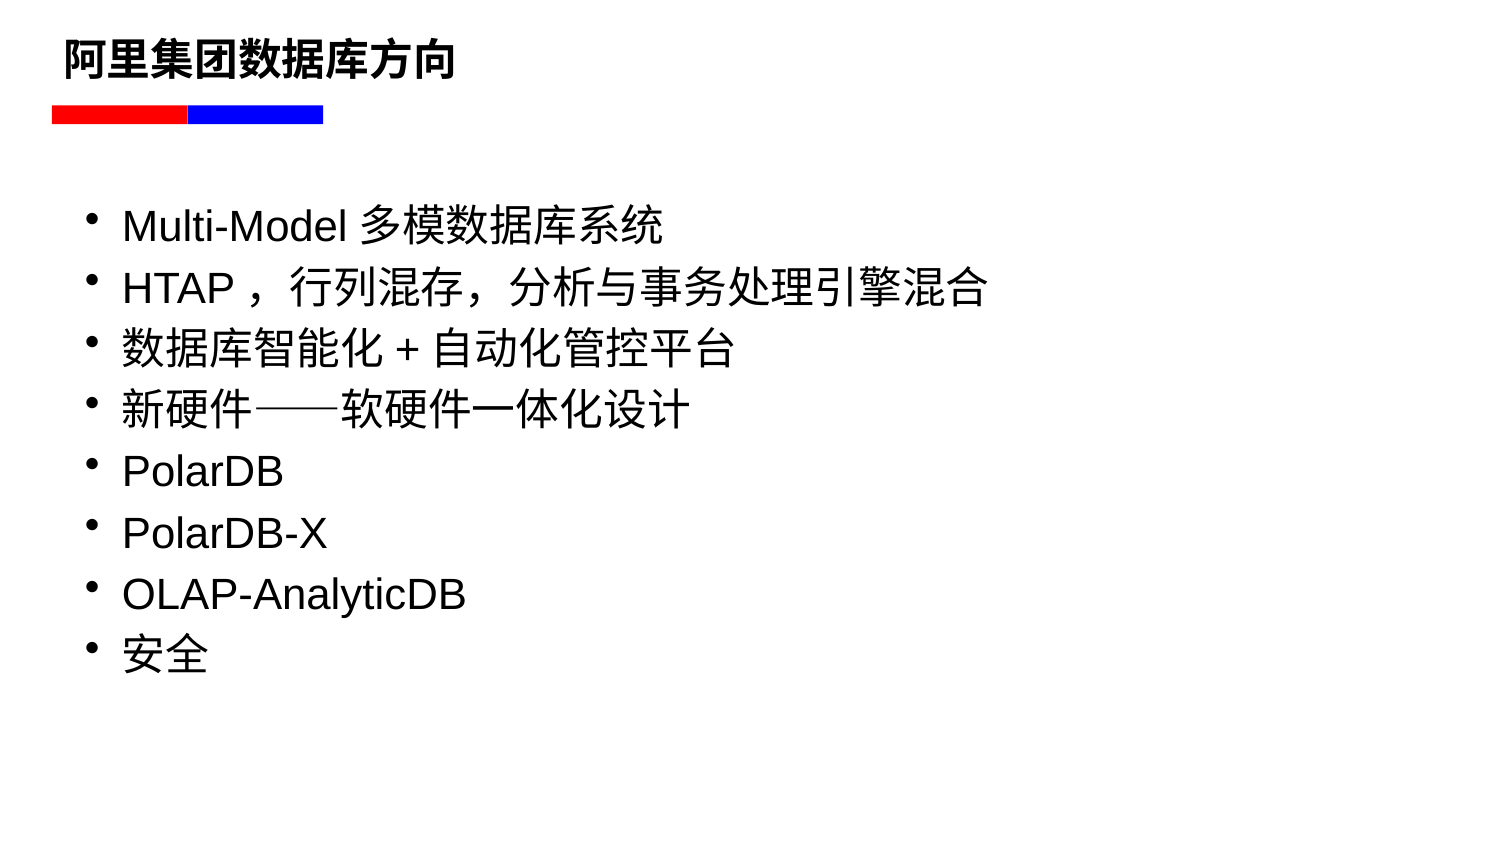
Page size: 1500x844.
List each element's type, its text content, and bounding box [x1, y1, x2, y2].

title 阿里集团数据库方向 [52, 8, 1448, 107]
list Multi-Model多模数据库系统 HTAP，行列混存，分析与事务处理引擎混合 数据库智能化+自动化管控平台 新硬件——软硬件一体化设计 PolarDB PolarDB-X OLAP-AnalyticDB 安全 [74, 192, 1426, 751]
